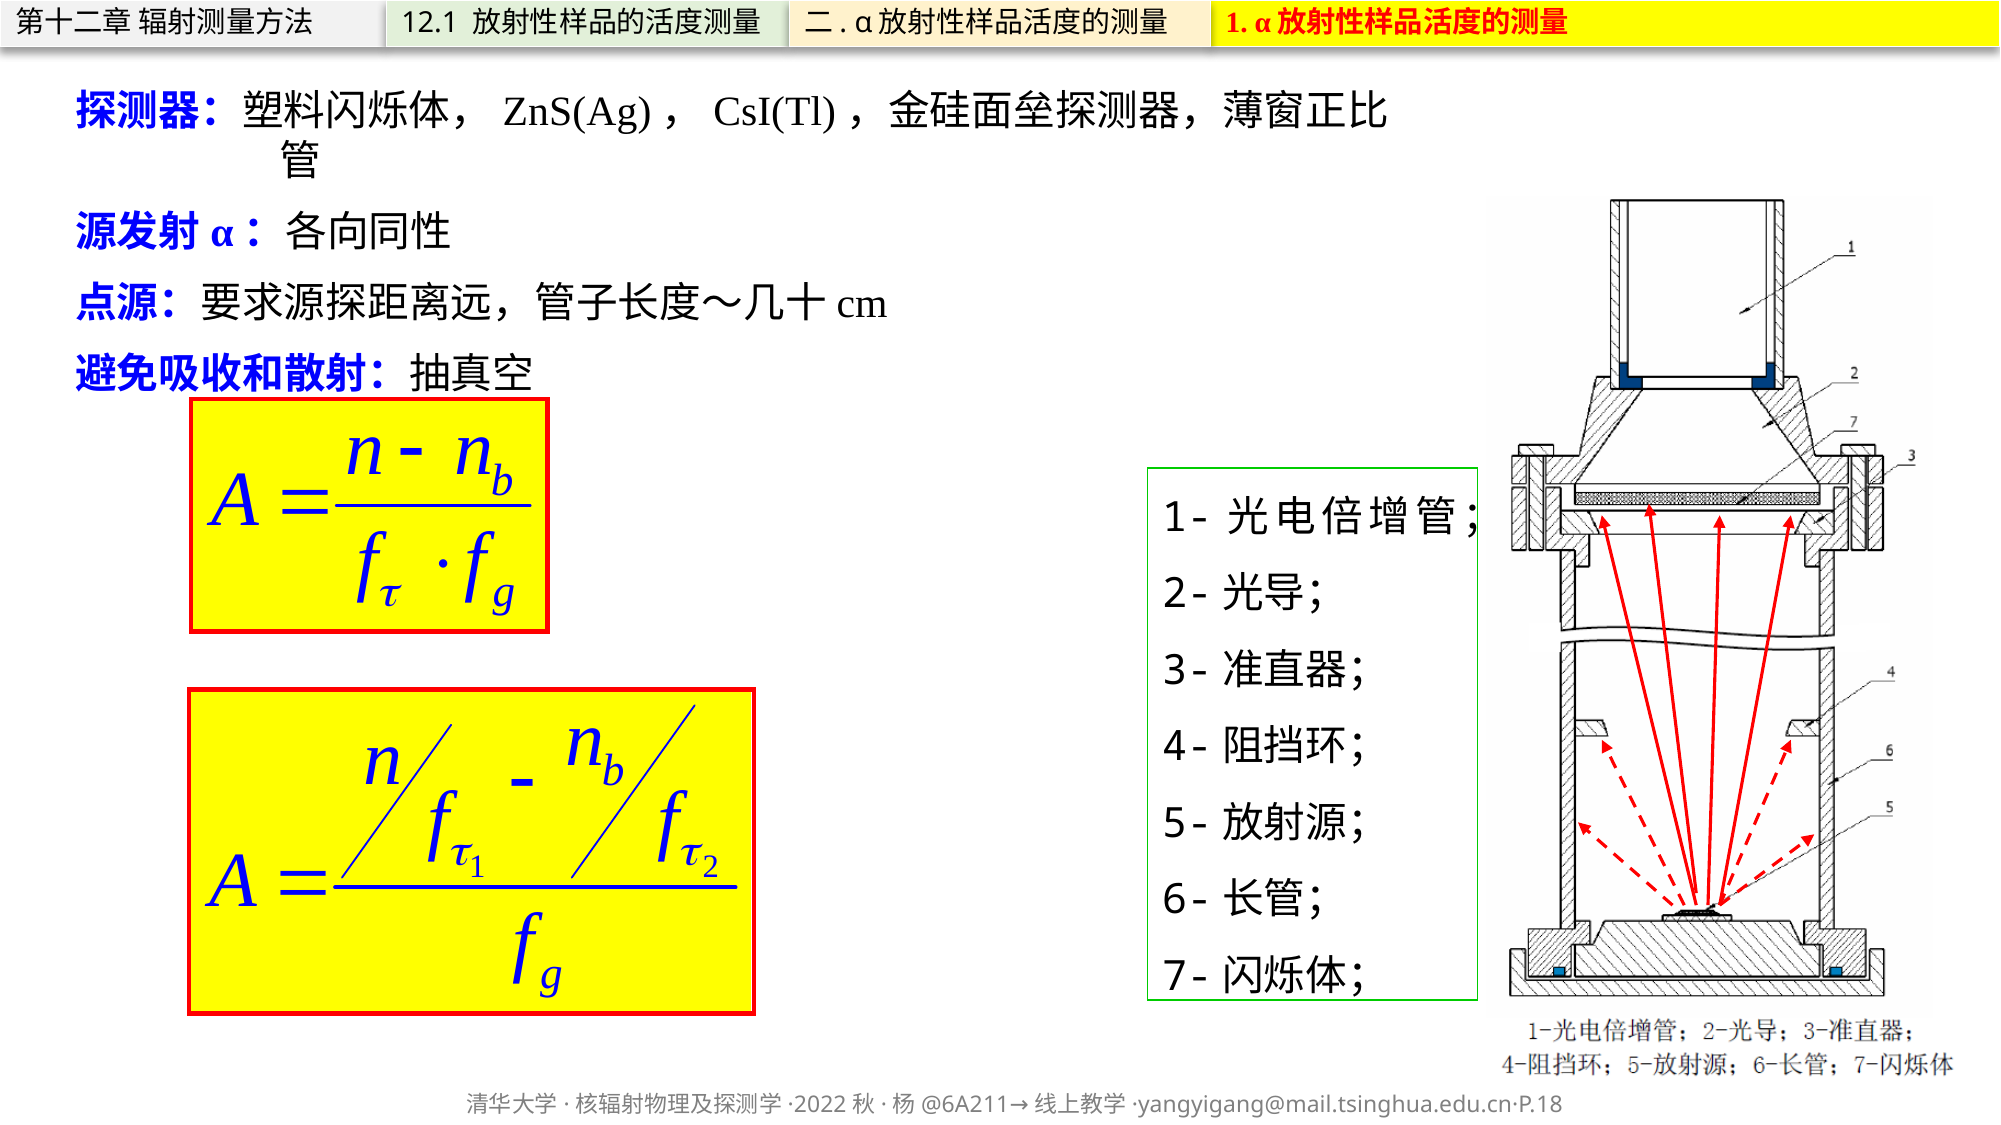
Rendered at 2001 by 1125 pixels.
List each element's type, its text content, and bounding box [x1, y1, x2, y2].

text_box 1-光电倍增管； 2-光导； 3-准直器； 4-阻挡环； 5-放射源； 6-长管； 7-闪烁体； [1147, 468, 1478, 1000]
list 二. α放射性样品活度的测量 [789, 0, 1211, 47]
list 1. α放射性样品活度的测量 [1212, 0, 2000, 47]
picture [1484, 196, 1962, 1083]
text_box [1577, 739, 1815, 906]
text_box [1601, 503, 1791, 739]
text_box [191, 691, 752, 1011]
list 第十二章 辐射测量方法 [0, 0, 385, 47]
text_box 探测器：塑料闪烁体，ZnS(Ag)，CsI(Tl)，金硅面垒探测器，薄窗正比管 源发射α：各向同性 点源：要求源探距离远，管子长度～几十cm 避免吸收和散射：抽真空 [60, 76, 1443, 404]
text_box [193, 401, 545, 630]
list 12.1 放射性样品的活度测量 [386, 0, 788, 47]
